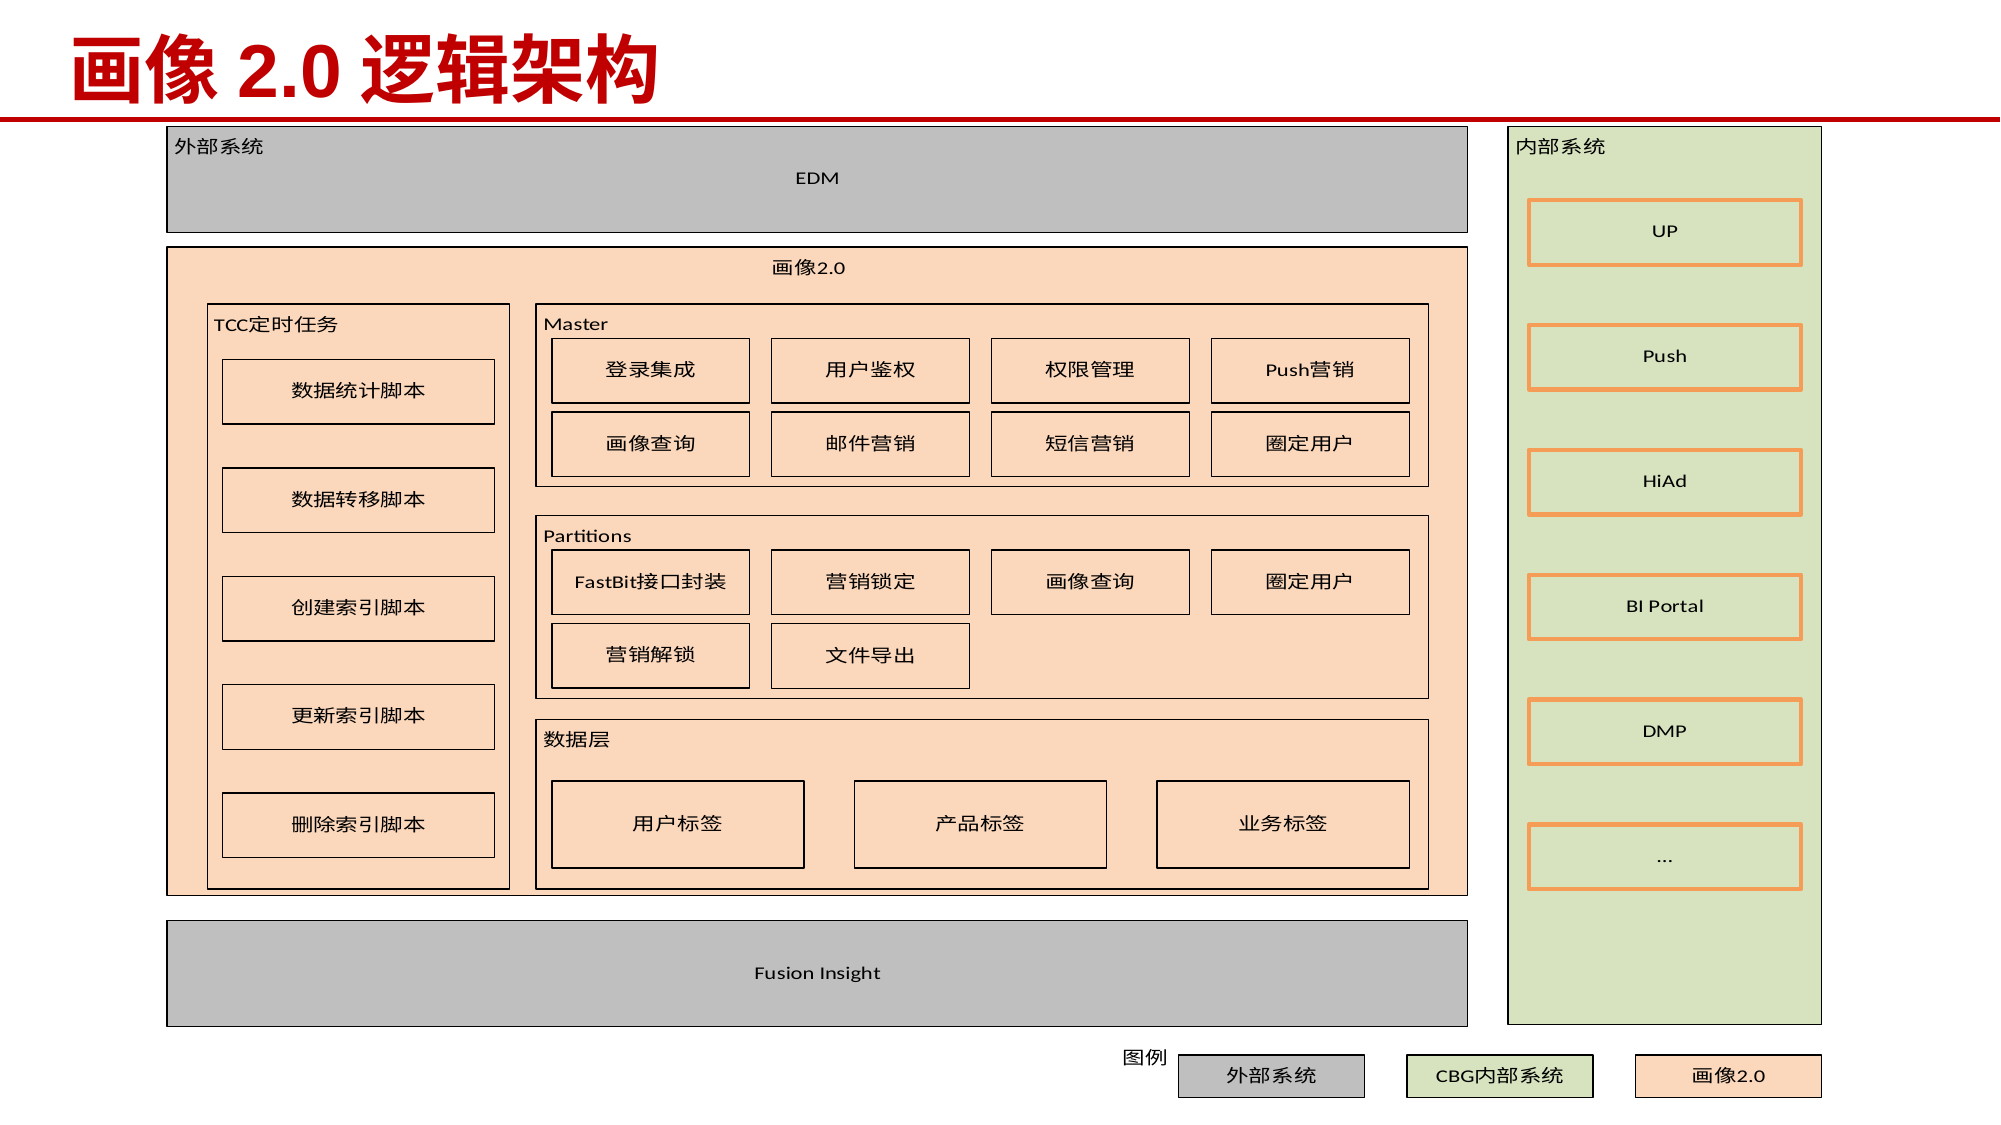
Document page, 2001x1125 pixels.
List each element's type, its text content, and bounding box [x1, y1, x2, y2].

title 画像2.0逻辑架构 [55, 15, 1933, 125]
picture [160, 123, 1828, 1125]
